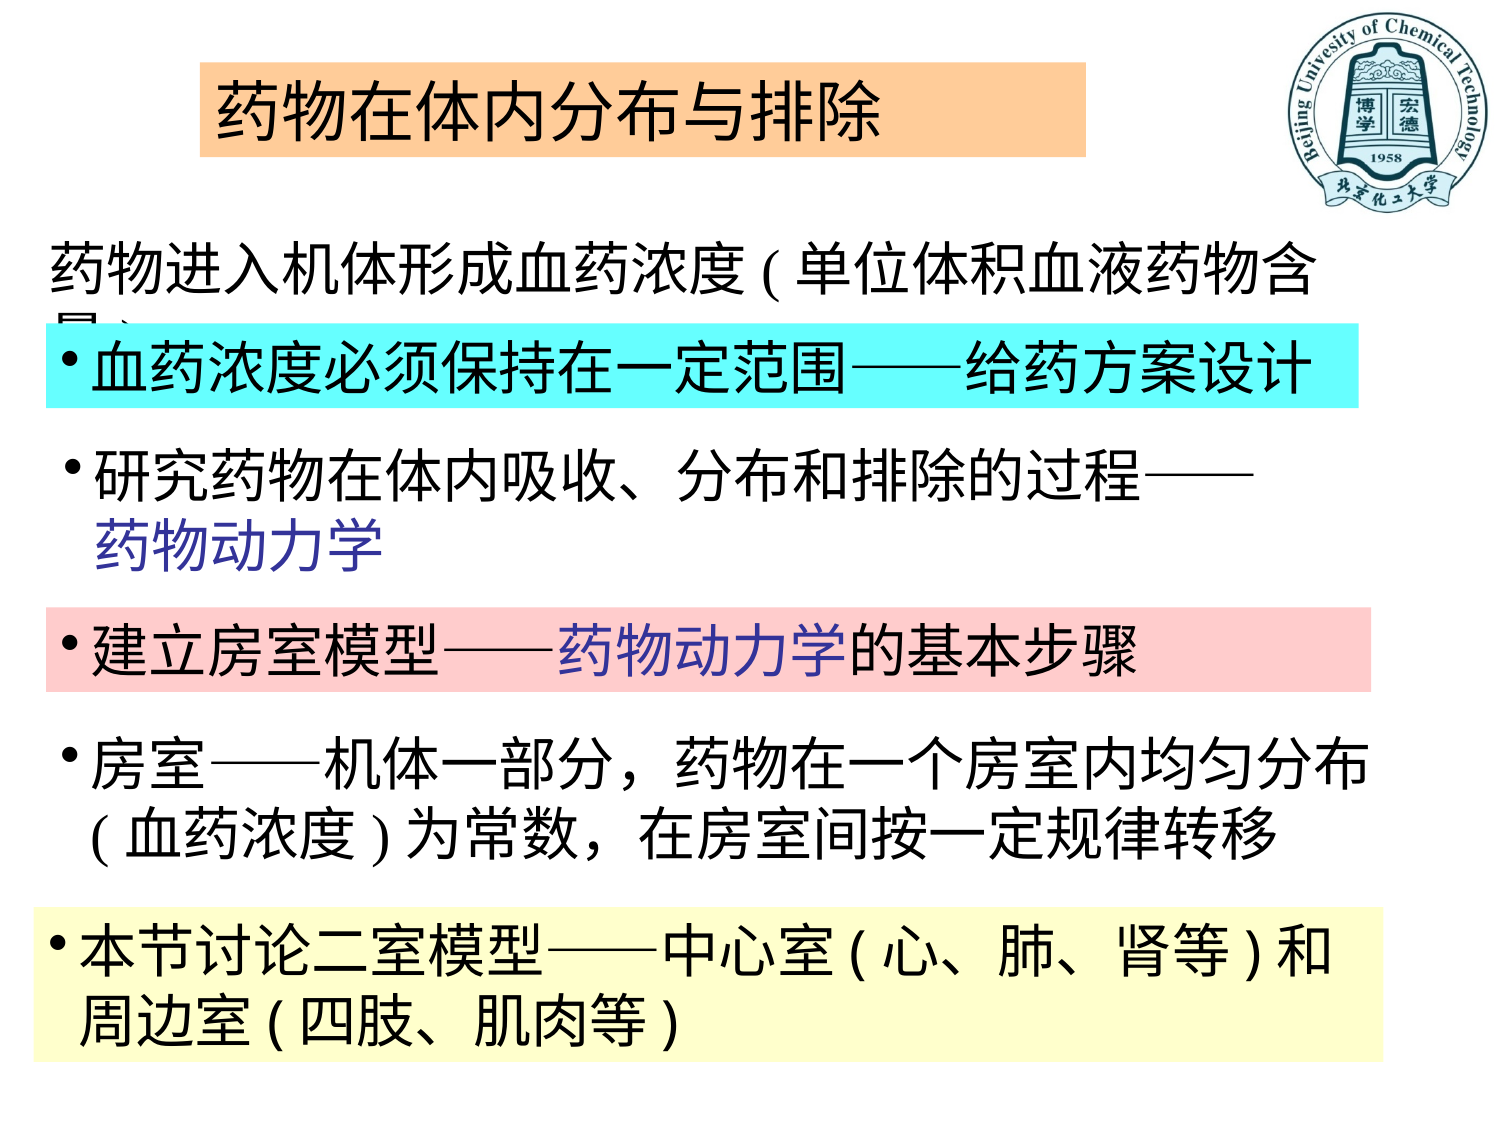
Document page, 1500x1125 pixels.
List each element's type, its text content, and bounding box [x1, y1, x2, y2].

text_box 本节讨论二室模型——中心室(心、肺、肾等)和周边室(四肢、肌肉等) [33, 907, 1384, 1062]
text_box 研究药物在体内吸收、分布和排除的过程——药物动力学 [48, 431, 1311, 587]
text_box 血药浓度必须保持在一定范围——给药方案设计 [46, 323, 1359, 409]
text_box 建立房室模型——药物动力学的基本步骤 [46, 607, 1372, 692]
text_box 药物在体内分布与排除 [199, 62, 1086, 158]
text_box 药物进入机体形成血药浓度(单位体积血液药物含量) [33, 224, 1397, 380]
picture [1274, 0, 1500, 226]
text_box 房室——机体一部分，药物在一个房室内均匀分布(血药浓度)为常数，在房室间按一定规律转移 [46, 719, 1397, 875]
